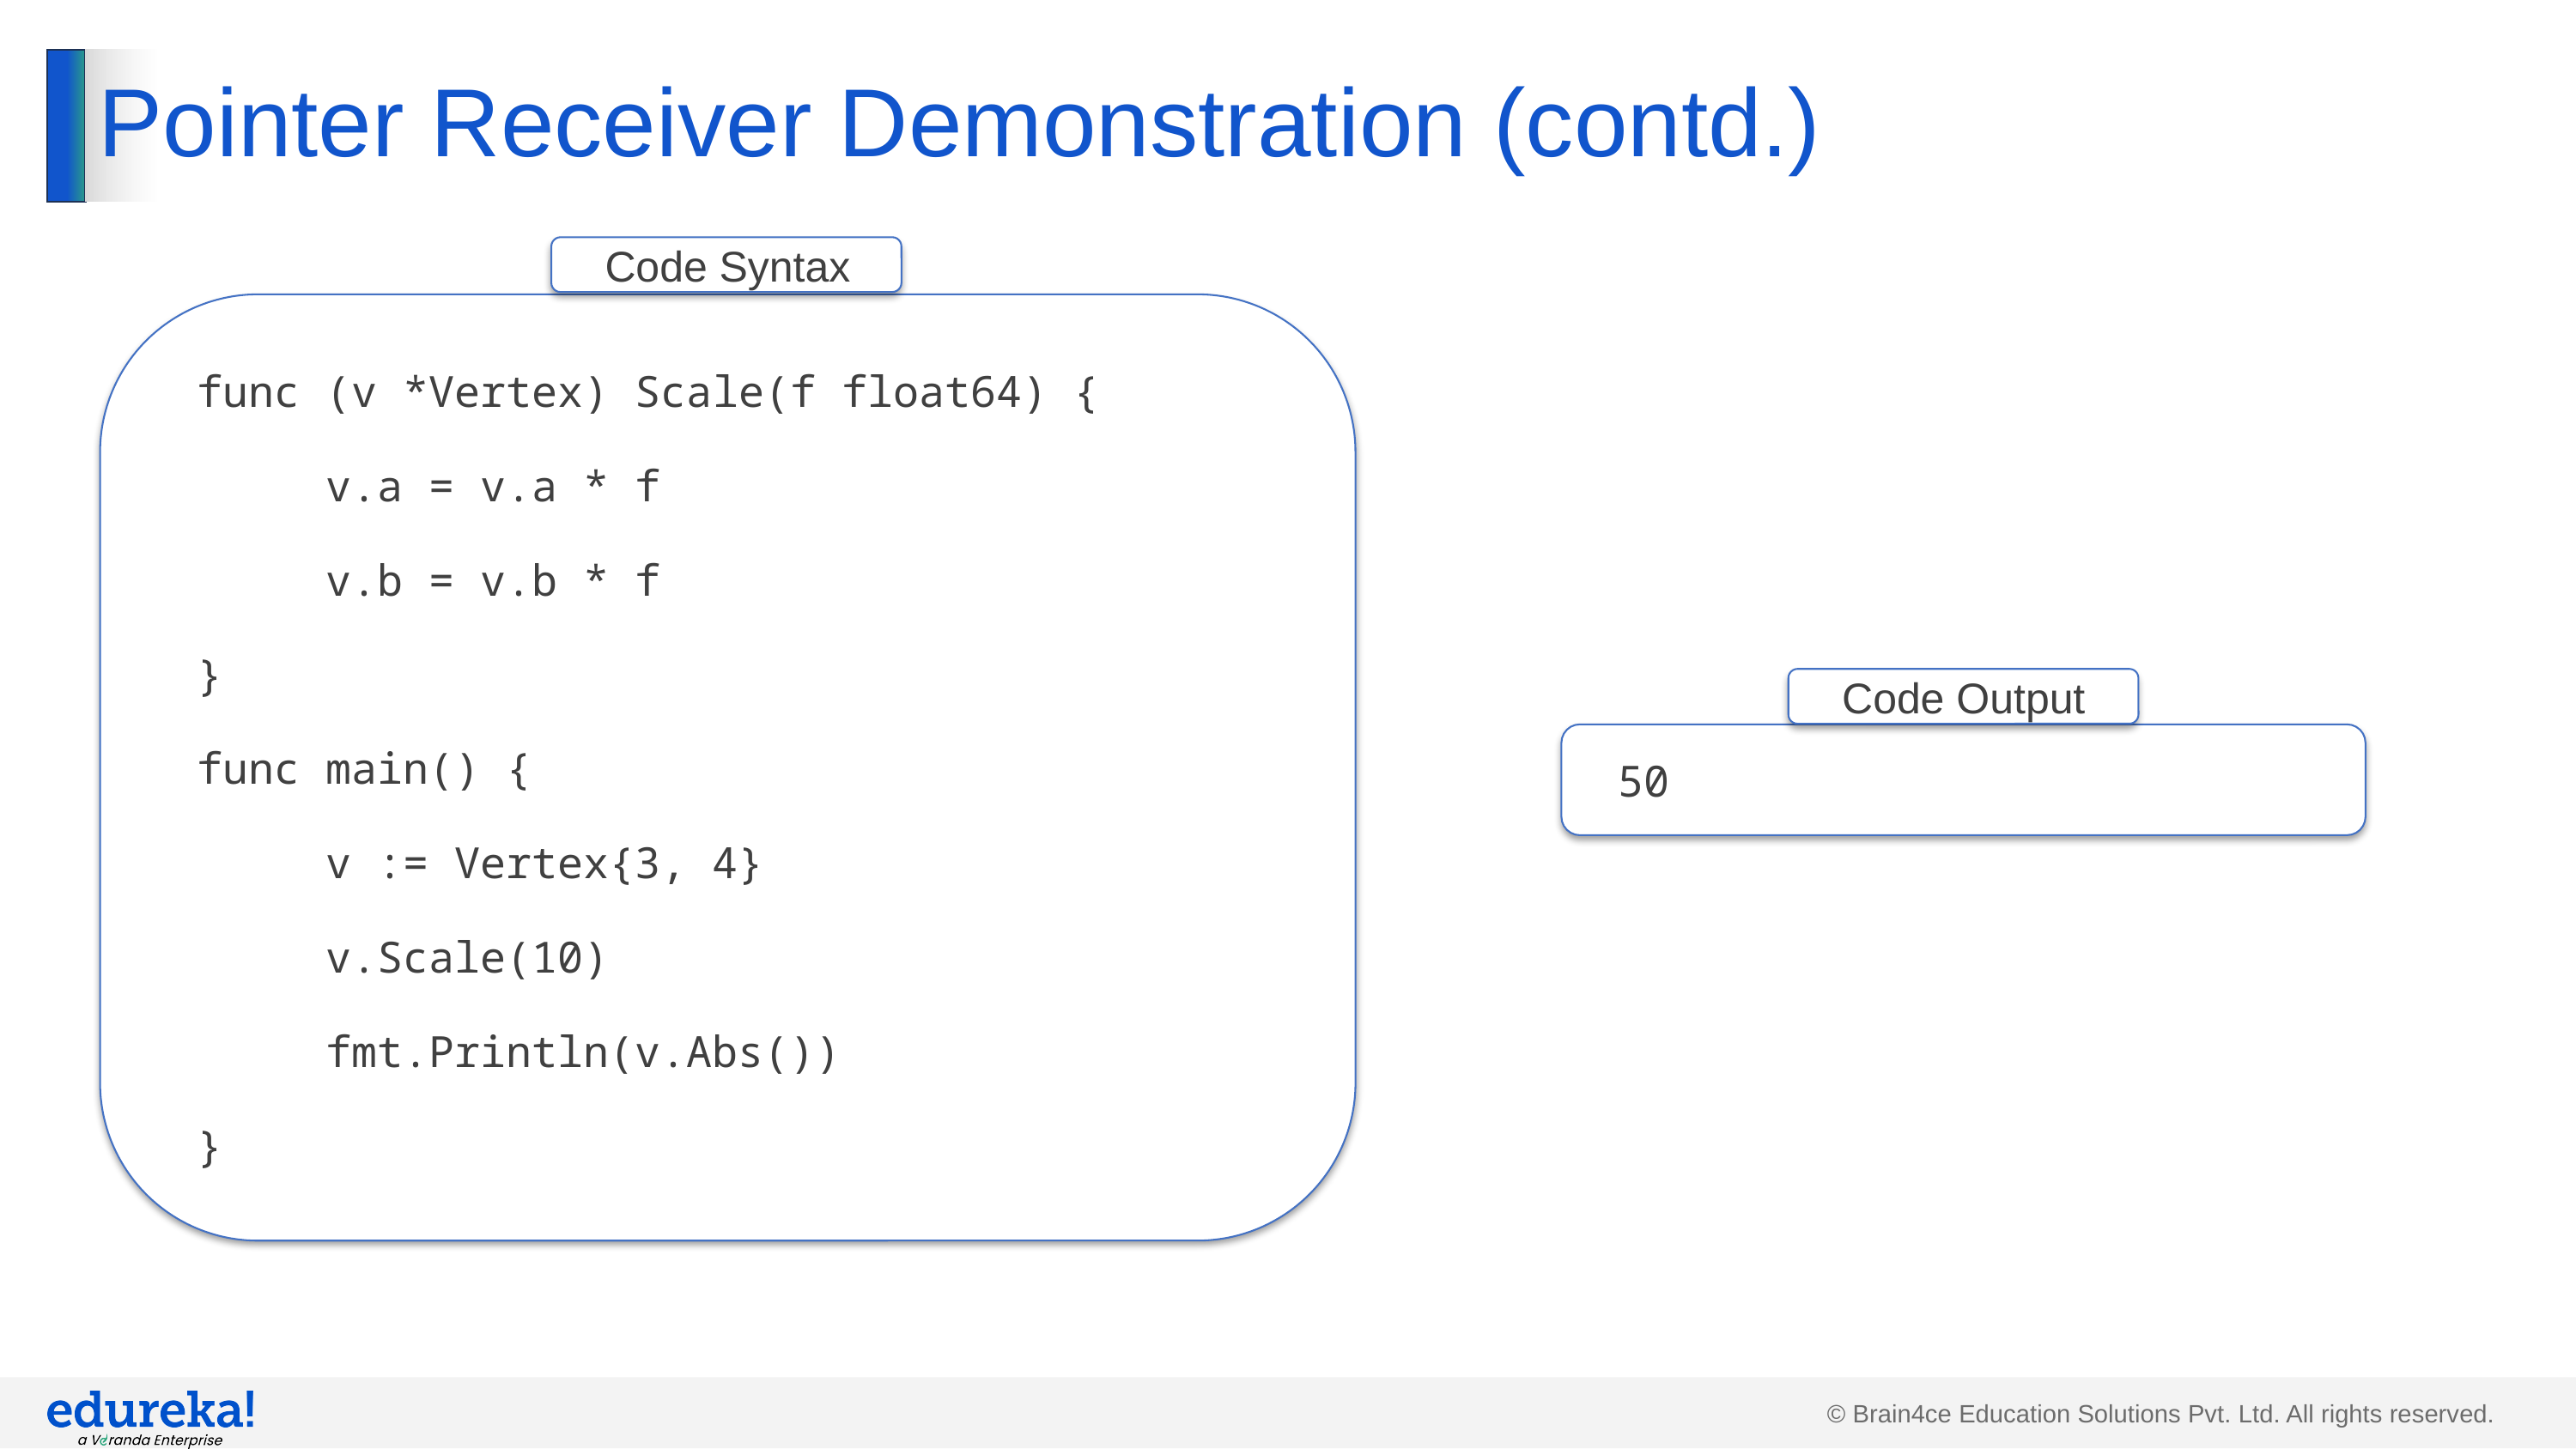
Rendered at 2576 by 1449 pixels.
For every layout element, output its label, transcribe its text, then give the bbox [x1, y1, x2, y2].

text_box 50 [1561, 724, 2366, 835]
title Pointer Receiver Demonstration (contd.) [85, 49, 2491, 202]
text_box Code Output [1788, 669, 2139, 724]
picture [47, 1391, 253, 1449]
text_box Code Syntax [551, 237, 902, 293]
text_box func (v *Vertex) Scale(f float64) { v.a = v.a * f v.b = v.b * f } func main() { v := Vertex{3, 4} v.Scale(10) fmt.Println(v.Abs()) } [100, 294, 1356, 1241]
